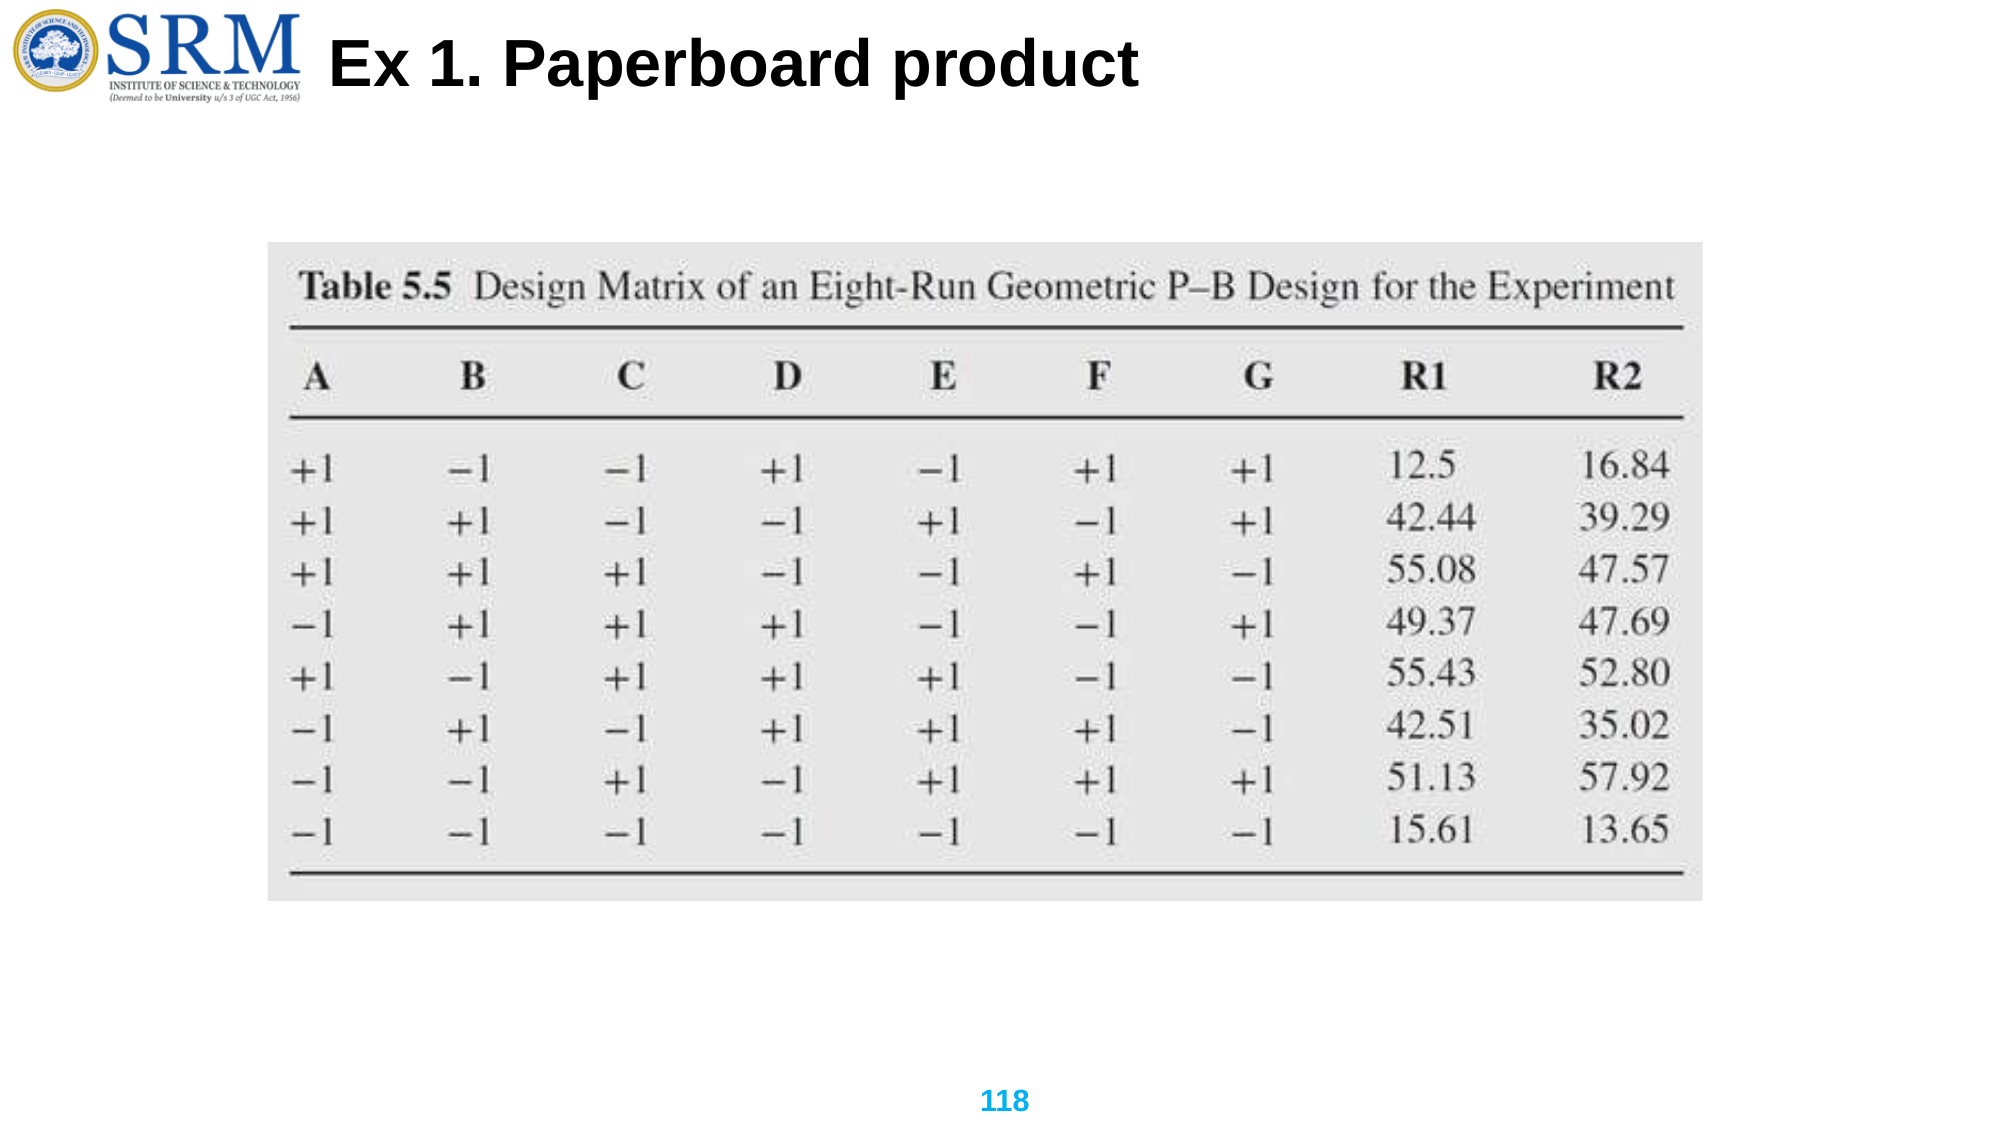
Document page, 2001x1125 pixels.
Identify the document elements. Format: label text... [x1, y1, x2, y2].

title Ex 1. Paperboard product [313, 23, 1998, 95]
text_box [267, 242, 1703, 901]
picture [1, 0, 309, 119]
slide_number 118 [924, 1072, 1085, 1125]
